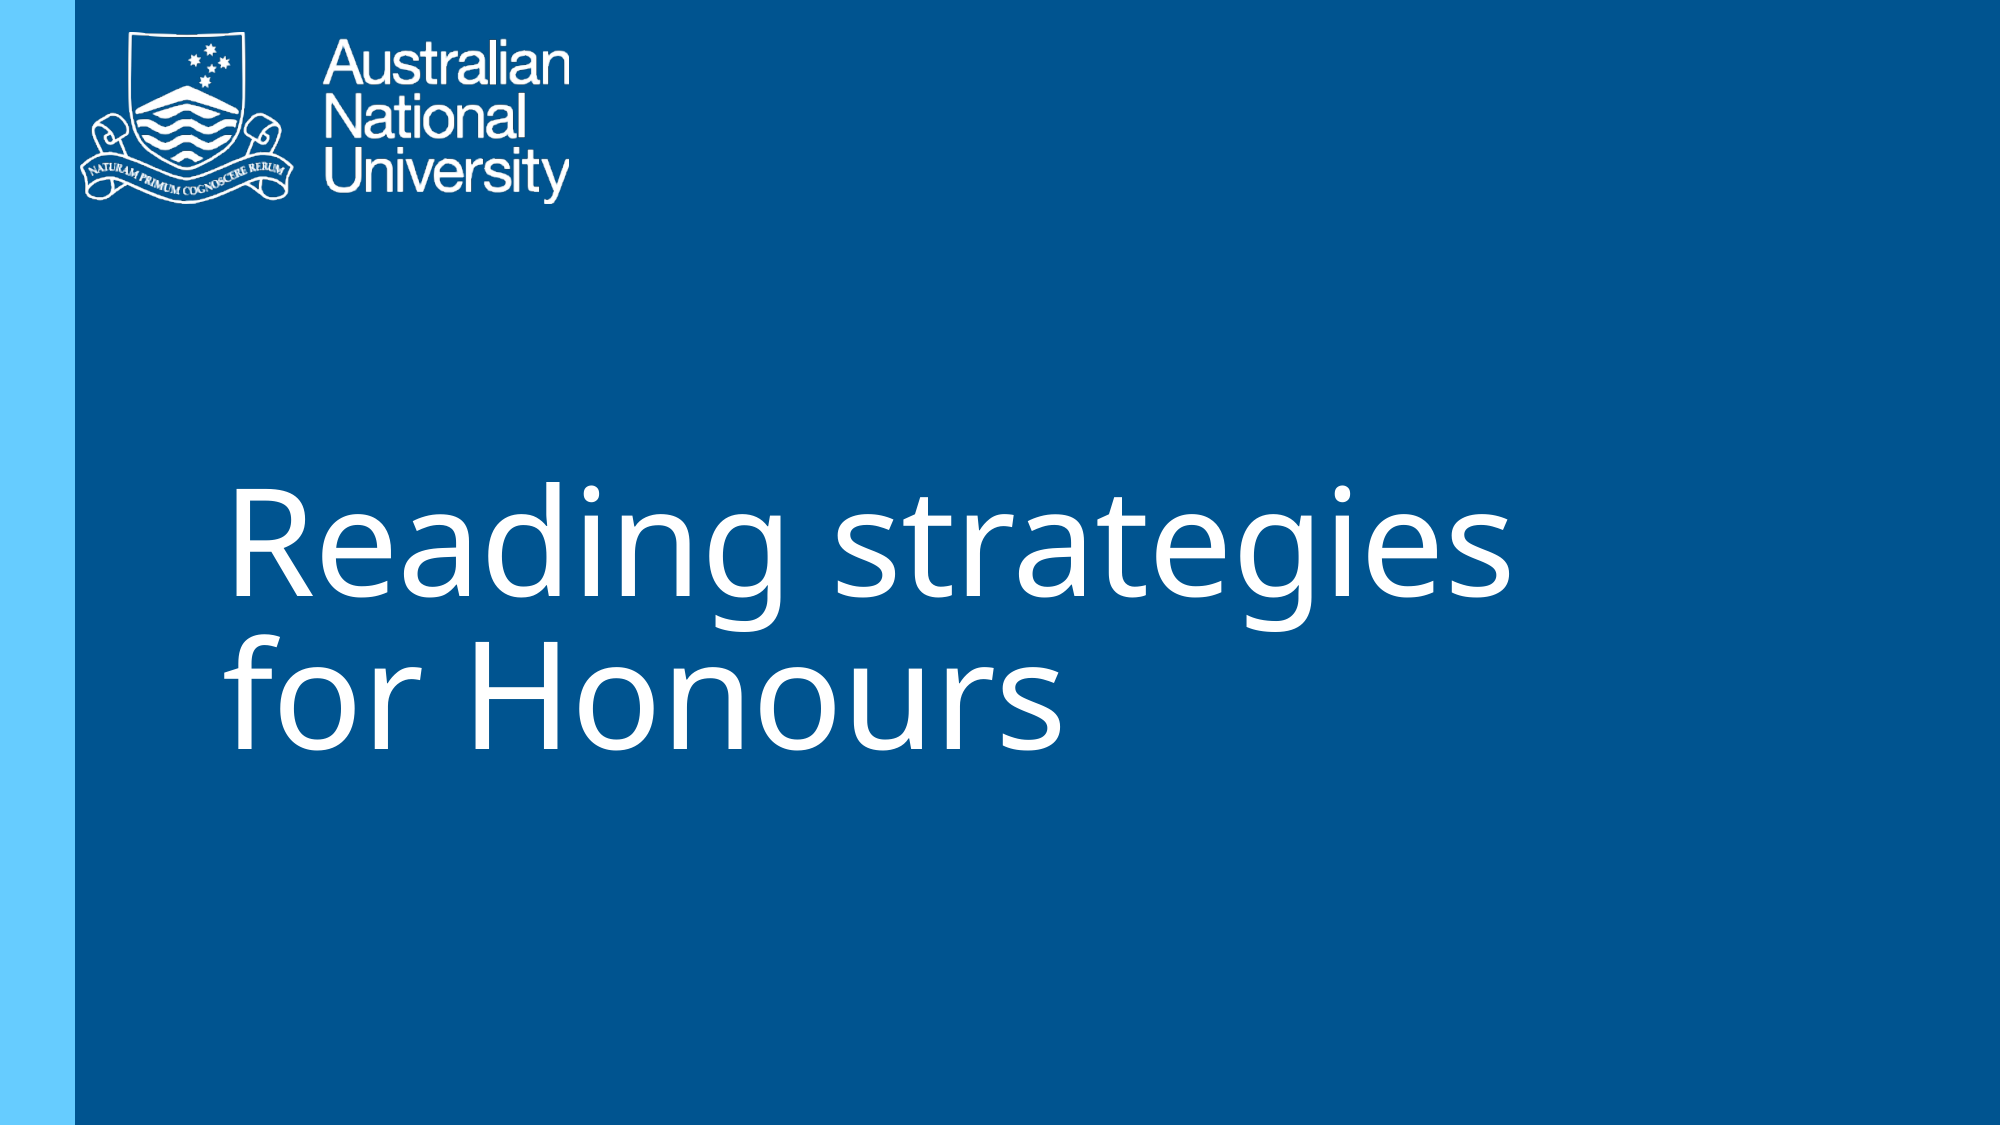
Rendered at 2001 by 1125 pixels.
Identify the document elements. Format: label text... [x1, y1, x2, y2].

title Reading strategies for Honours [206, 124, 1752, 788]
